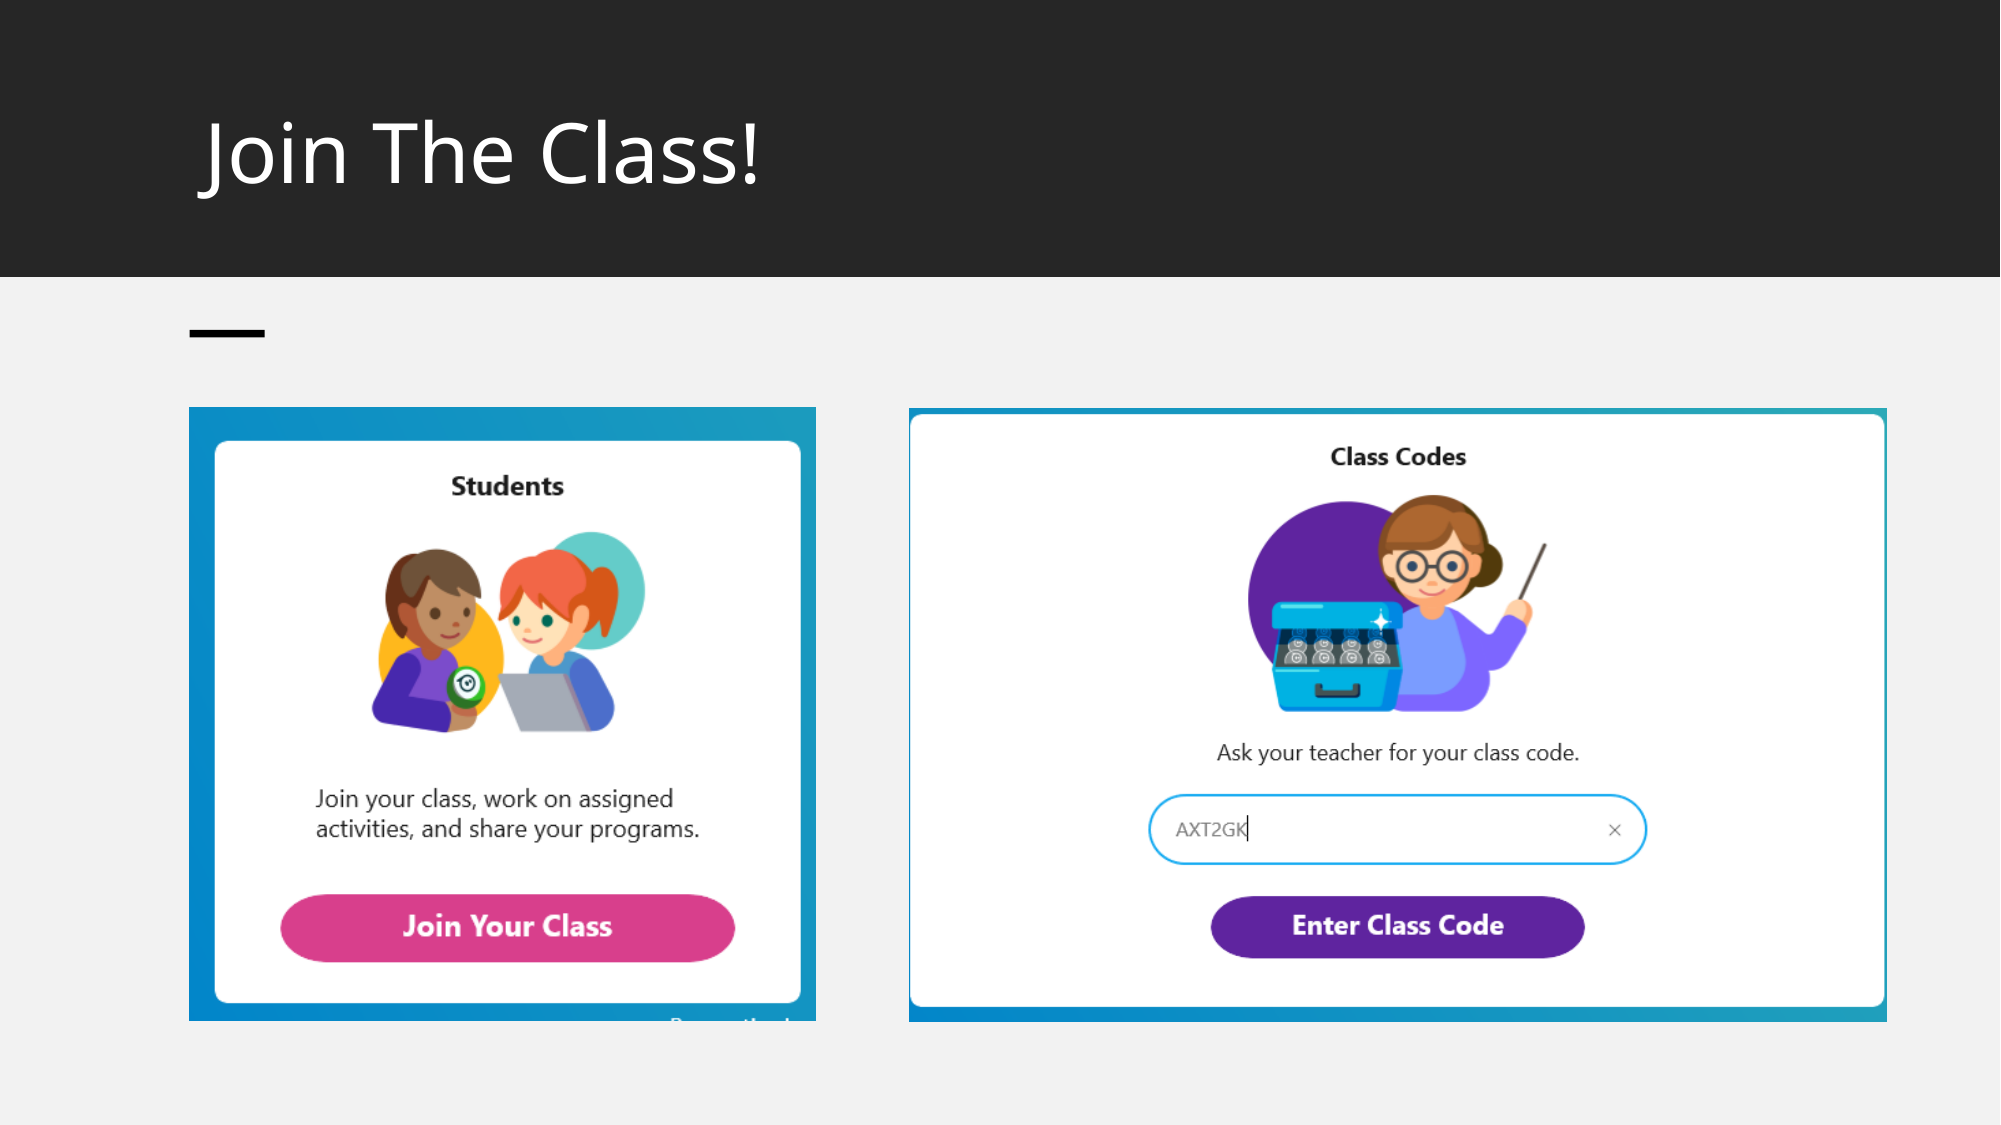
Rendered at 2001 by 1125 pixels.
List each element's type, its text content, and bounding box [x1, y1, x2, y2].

text_box [0, 0, 2000, 276]
title Join The Class! [189, 104, 1812, 253]
text_box [189, 329, 266, 338]
text_box [0, 276, 2000, 1125]
picture [215, 407, 816, 1021]
picture [911, 408, 1887, 1022]
